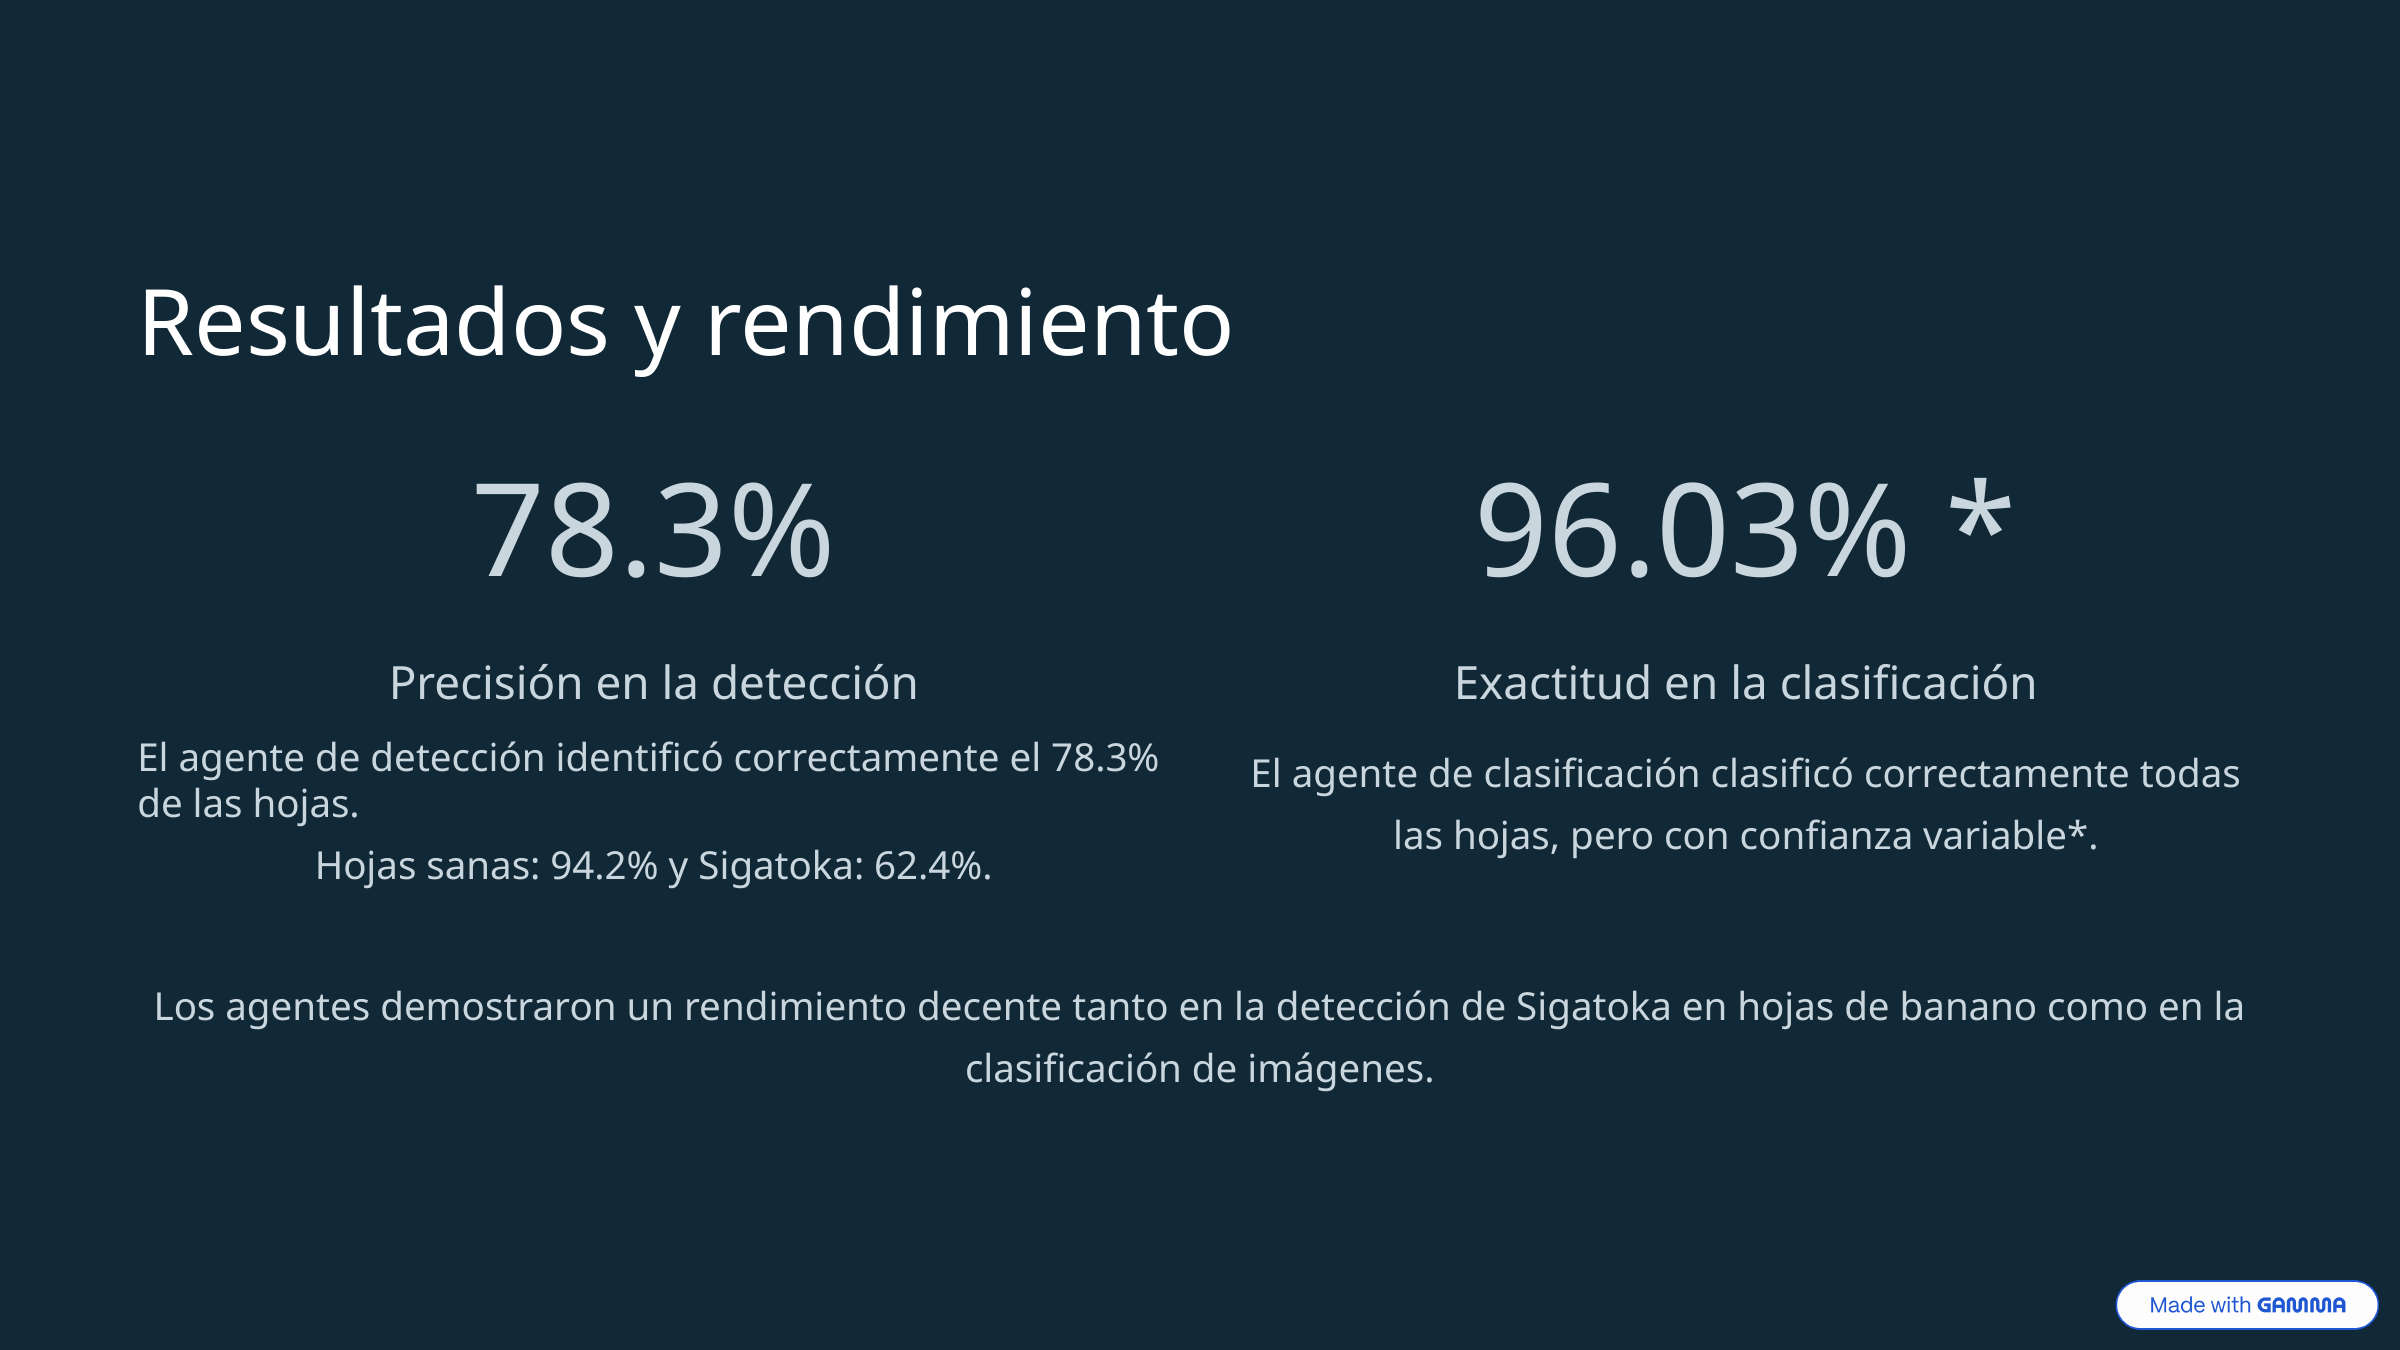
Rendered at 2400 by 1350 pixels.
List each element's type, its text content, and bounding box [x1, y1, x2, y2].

text_box Precisión en la detección [314, 651, 993, 709]
picture [2106, 1271, 2389, 1339]
text_box 96.03% * [1229, 472, 2263, 603]
text_box Los agentes demostraron un rendimiento decente tanto en la detección de Sigatoka en hojas de banano como en la clasificación de imágenes. [137, 965, 2263, 1091]
text_box Resultados y rendimiento [137, 258, 1533, 375]
text_box 78.3% [137, 472, 1171, 603]
text_box El agente de detección identificó correctamente el 78.3% de las hojas. Hojas sanas: 94.2% y Sigatoka: 62.4%. [137, 732, 1171, 922]
text_box El agente de clasificación clasificó correctamente todas las hojas, pero con confianza variable*. [1229, 732, 2263, 859]
text_box Exactitud en la clasificación [1361, 651, 2131, 709]
